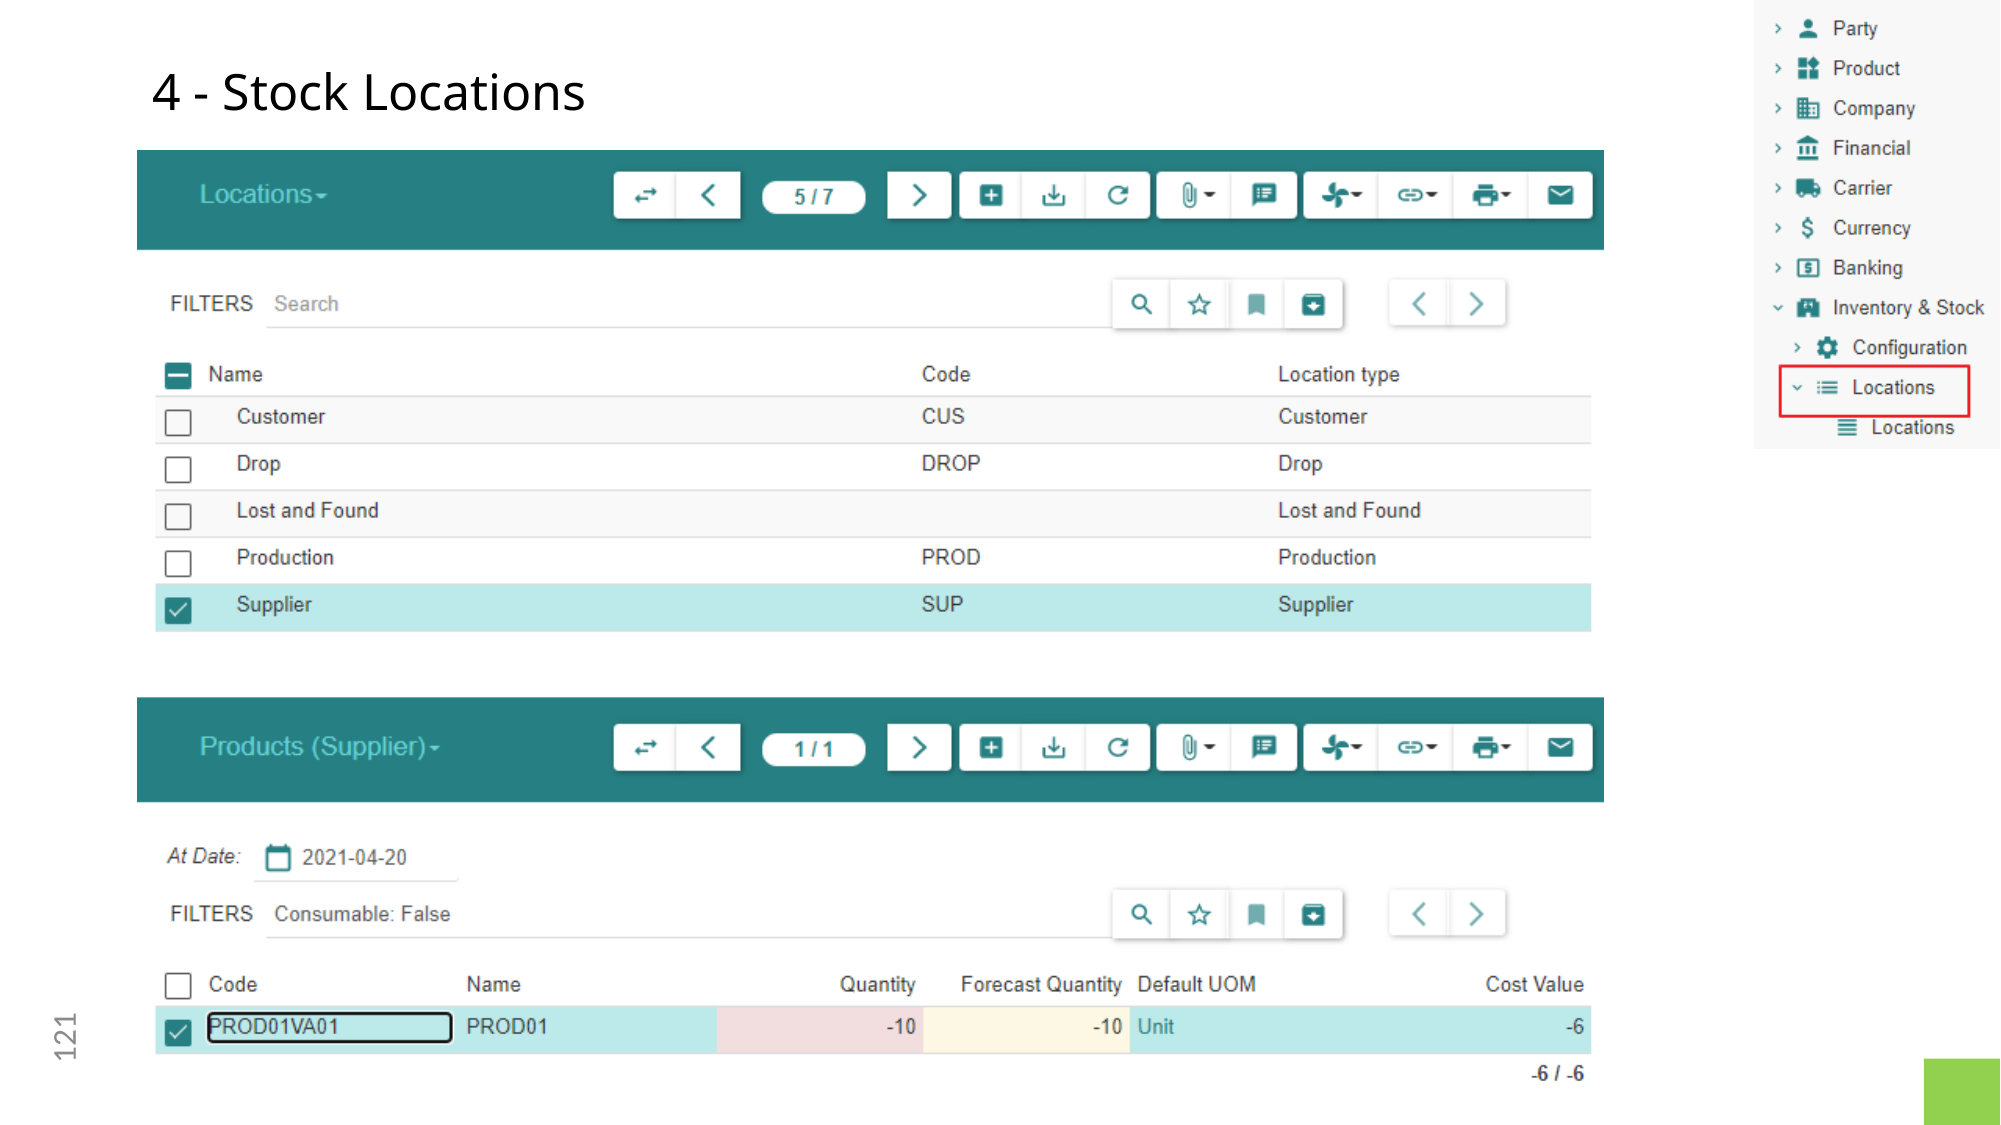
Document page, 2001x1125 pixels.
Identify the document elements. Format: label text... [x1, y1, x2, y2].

title 4 - Stock Locations [137, 59, 1754, 136]
slide_number 121 [32, 969, 93, 1108]
picture [137, 150, 1604, 640]
picture [137, 696, 1604, 1092]
picture [1754, 0, 2000, 449]
text_box [1923, 1058, 2000, 1125]
